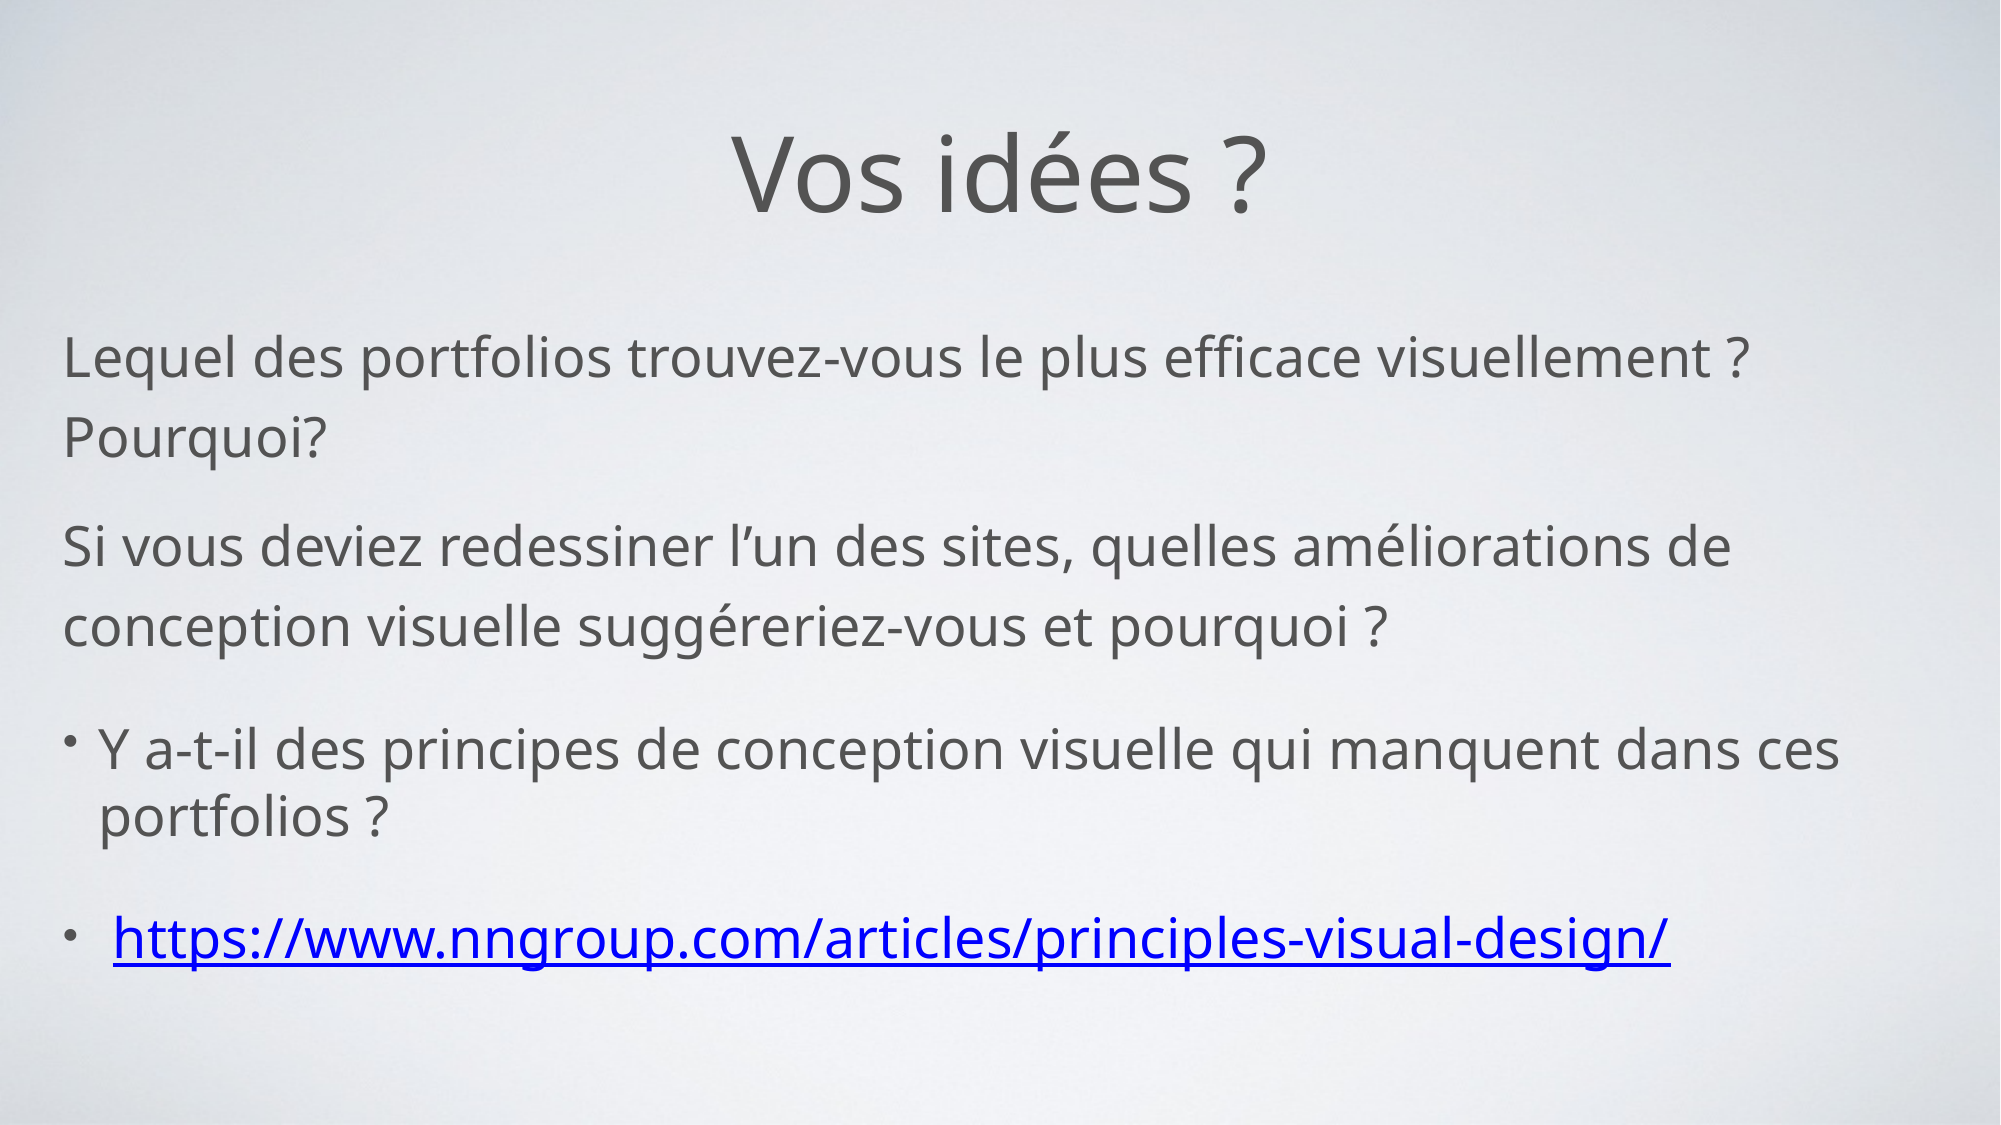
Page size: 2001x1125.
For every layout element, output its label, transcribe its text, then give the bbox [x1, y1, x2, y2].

title Vos idées ? [54, 28, 1946, 312]
picture [0, 0, 2001, 1125]
list Lequel des portfolios trouvez-vous le plus efficace visuellement ? Pourquoi? Si vous deviez redessiner l’un des sites, quelles améliorations de conception visuelle suggéreriez-vous et pourquoi ? Y a-t-il des principes de conception visuelle qui manquent dans ces portfolios ? https://www.nngroup.com/articles/principles-visual-design/ [54, 367, 1946, 1042]
